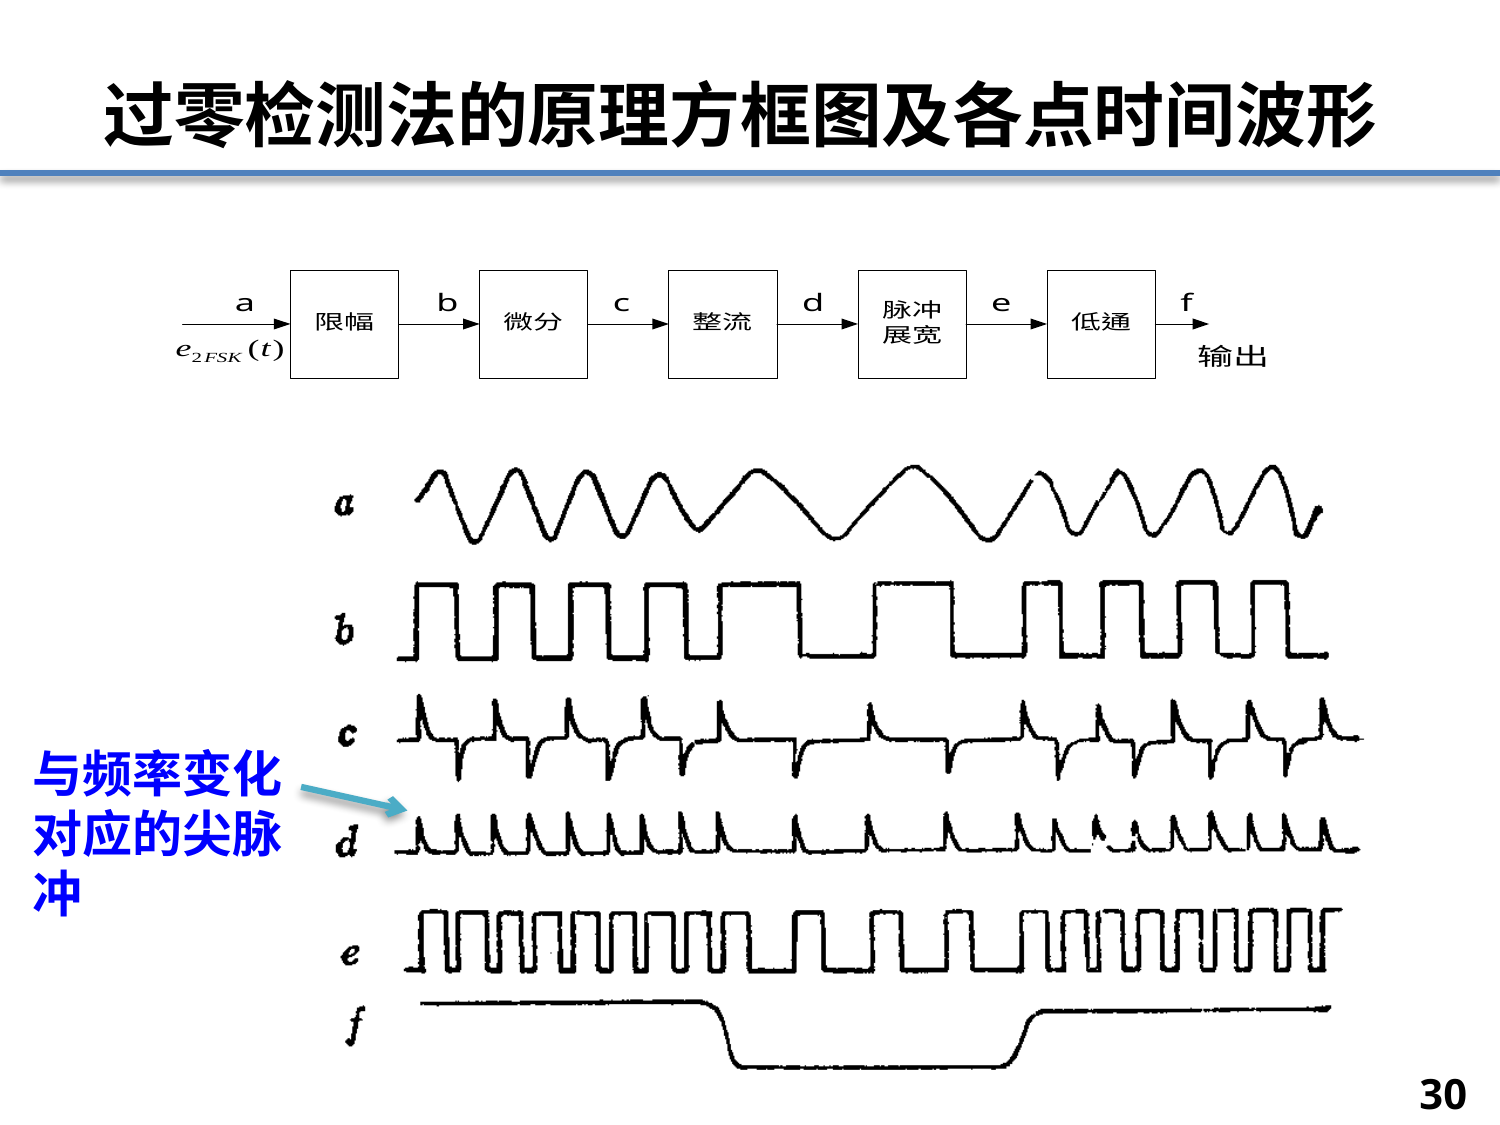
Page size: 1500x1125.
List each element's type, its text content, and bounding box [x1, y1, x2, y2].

slide_number 30 [1379, 1075, 1483, 1118]
title 过零检测法的原理方框图及各点时间波形 [88, 30, 1412, 164]
text_box 与频率变化对应的尖脉冲 [17, 734, 294, 930]
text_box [151, 219, 1349, 417]
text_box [300, 786, 408, 811]
picture [300, 445, 1398, 1083]
